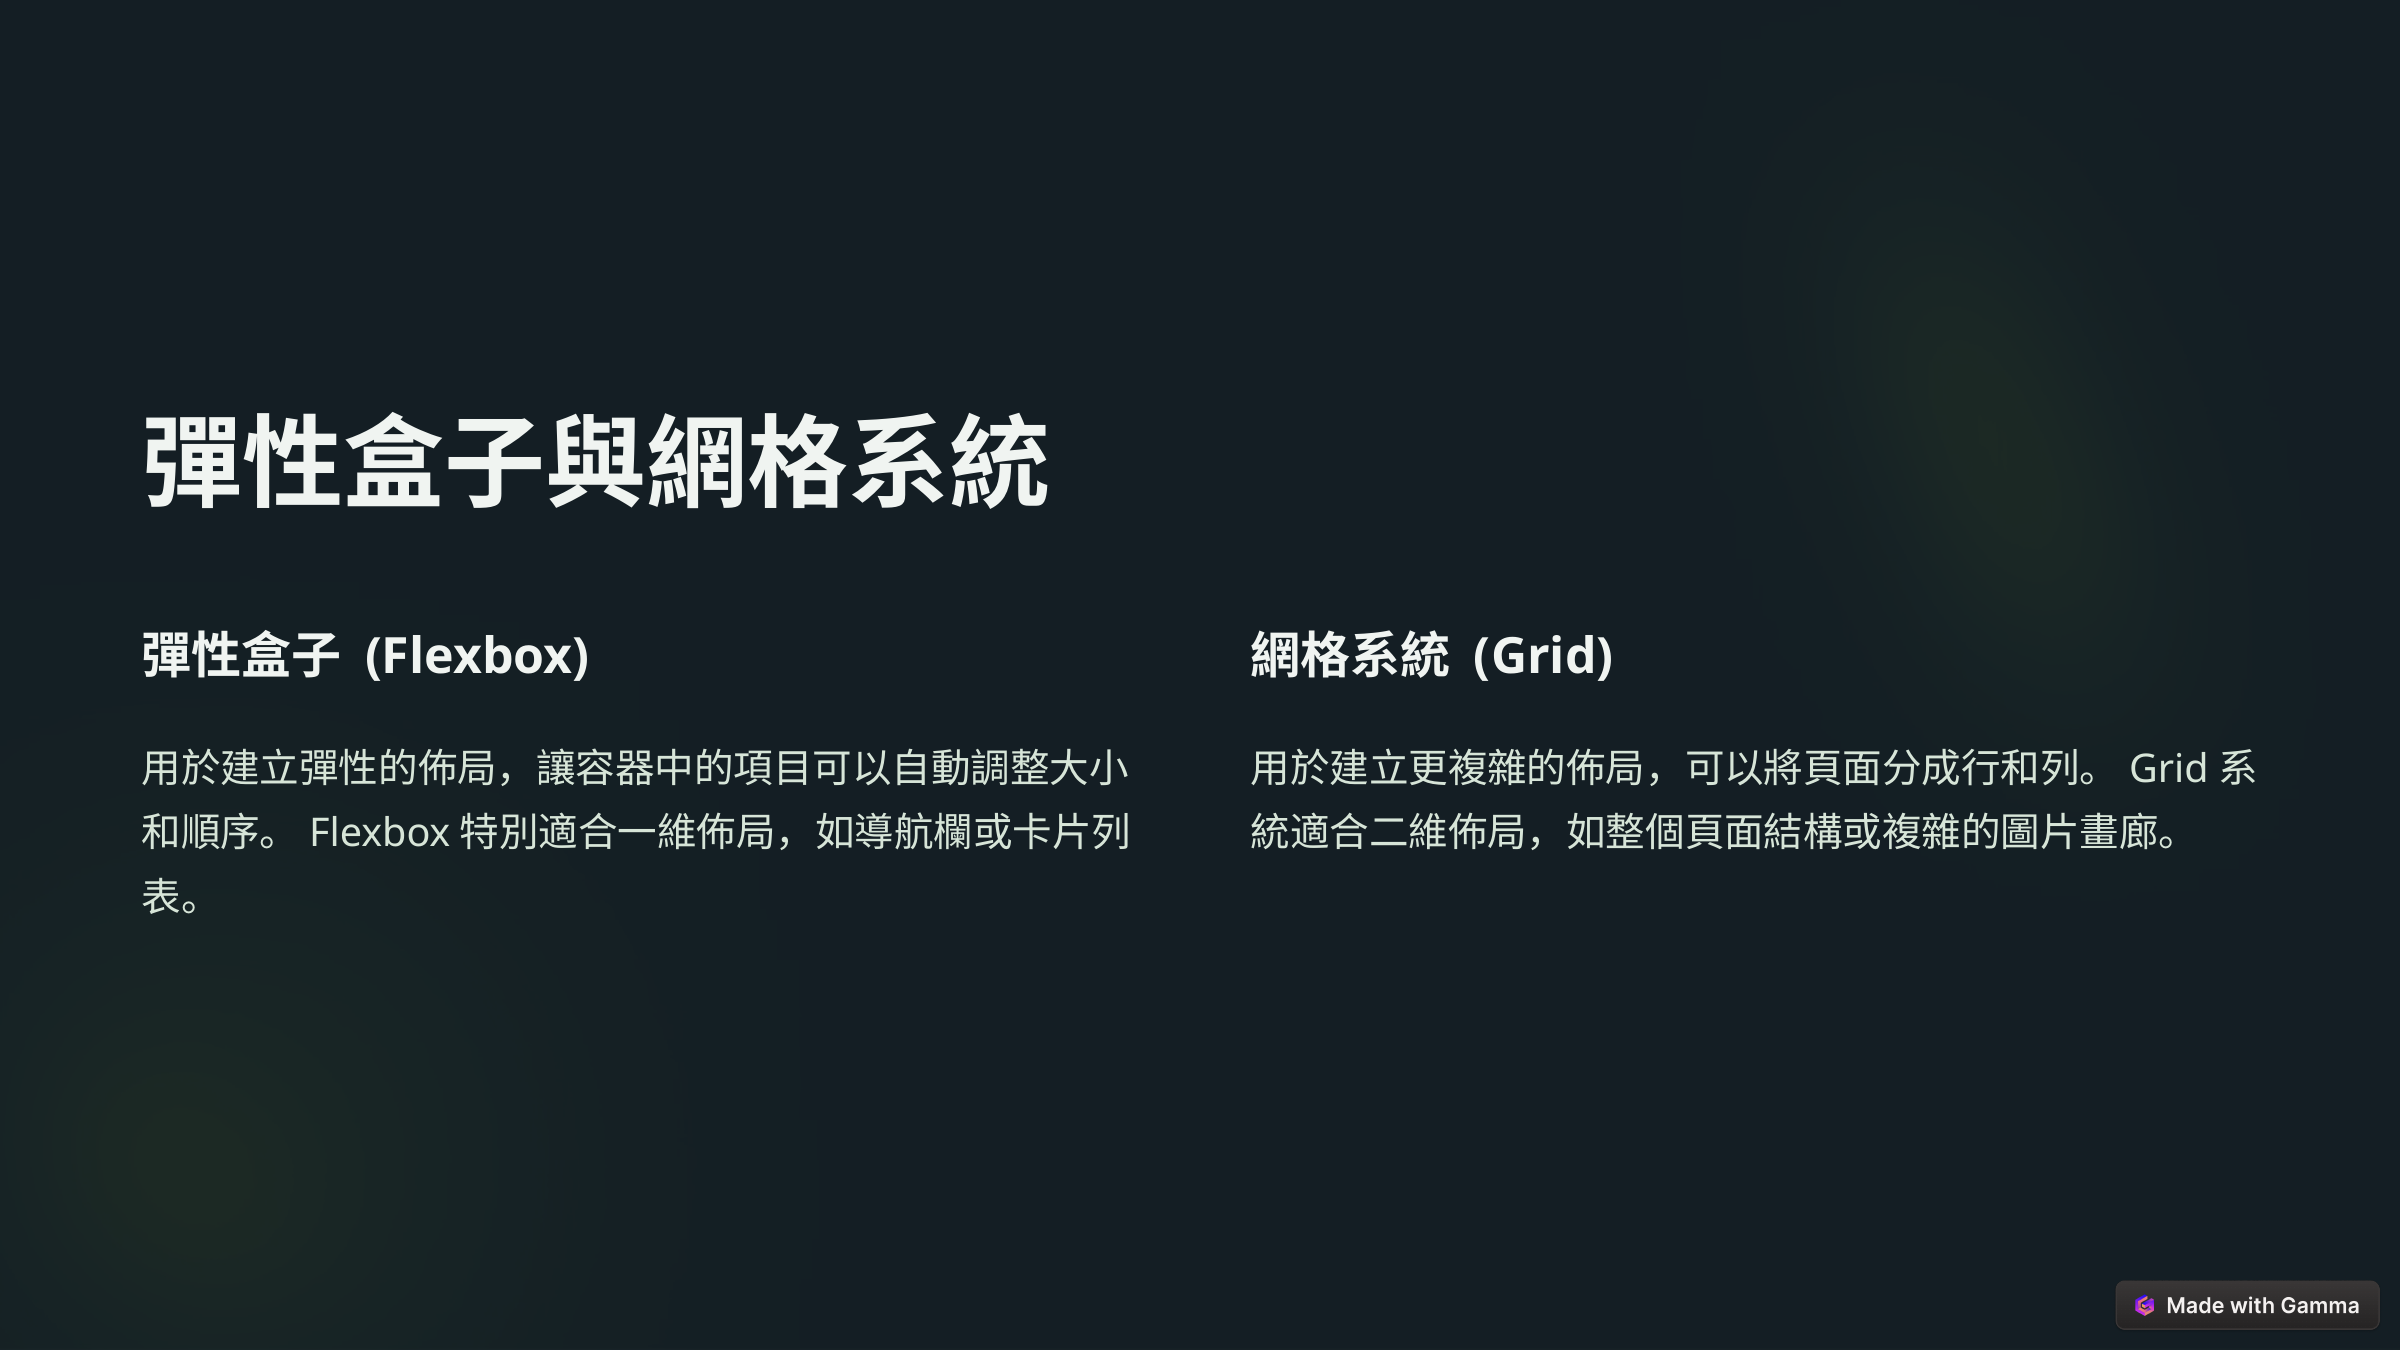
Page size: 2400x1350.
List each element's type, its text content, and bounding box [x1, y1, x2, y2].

text_box 網格系統 (Grid) [1250, 621, 1757, 685]
text_box 彈性盒子與網格系統 [141, 393, 1155, 521]
text_box 用於建立彈性的佈局，讓容器中的項目可以自動調整大小和順序。Flexbox特別適合一維佈局，如導航欄或卡片列表。 [141, 725, 1151, 920]
text_box 用於建立更複雜的佈局，可以將頁面分成行和列。Grid系統適合二維佈局，如整個頁面結構或複雜的圖片畫廊。 [1250, 725, 2260, 855]
text_box 彈性盒子 (Flexbox) [141, 621, 729, 685]
picture [2106, 1271, 2389, 1339]
